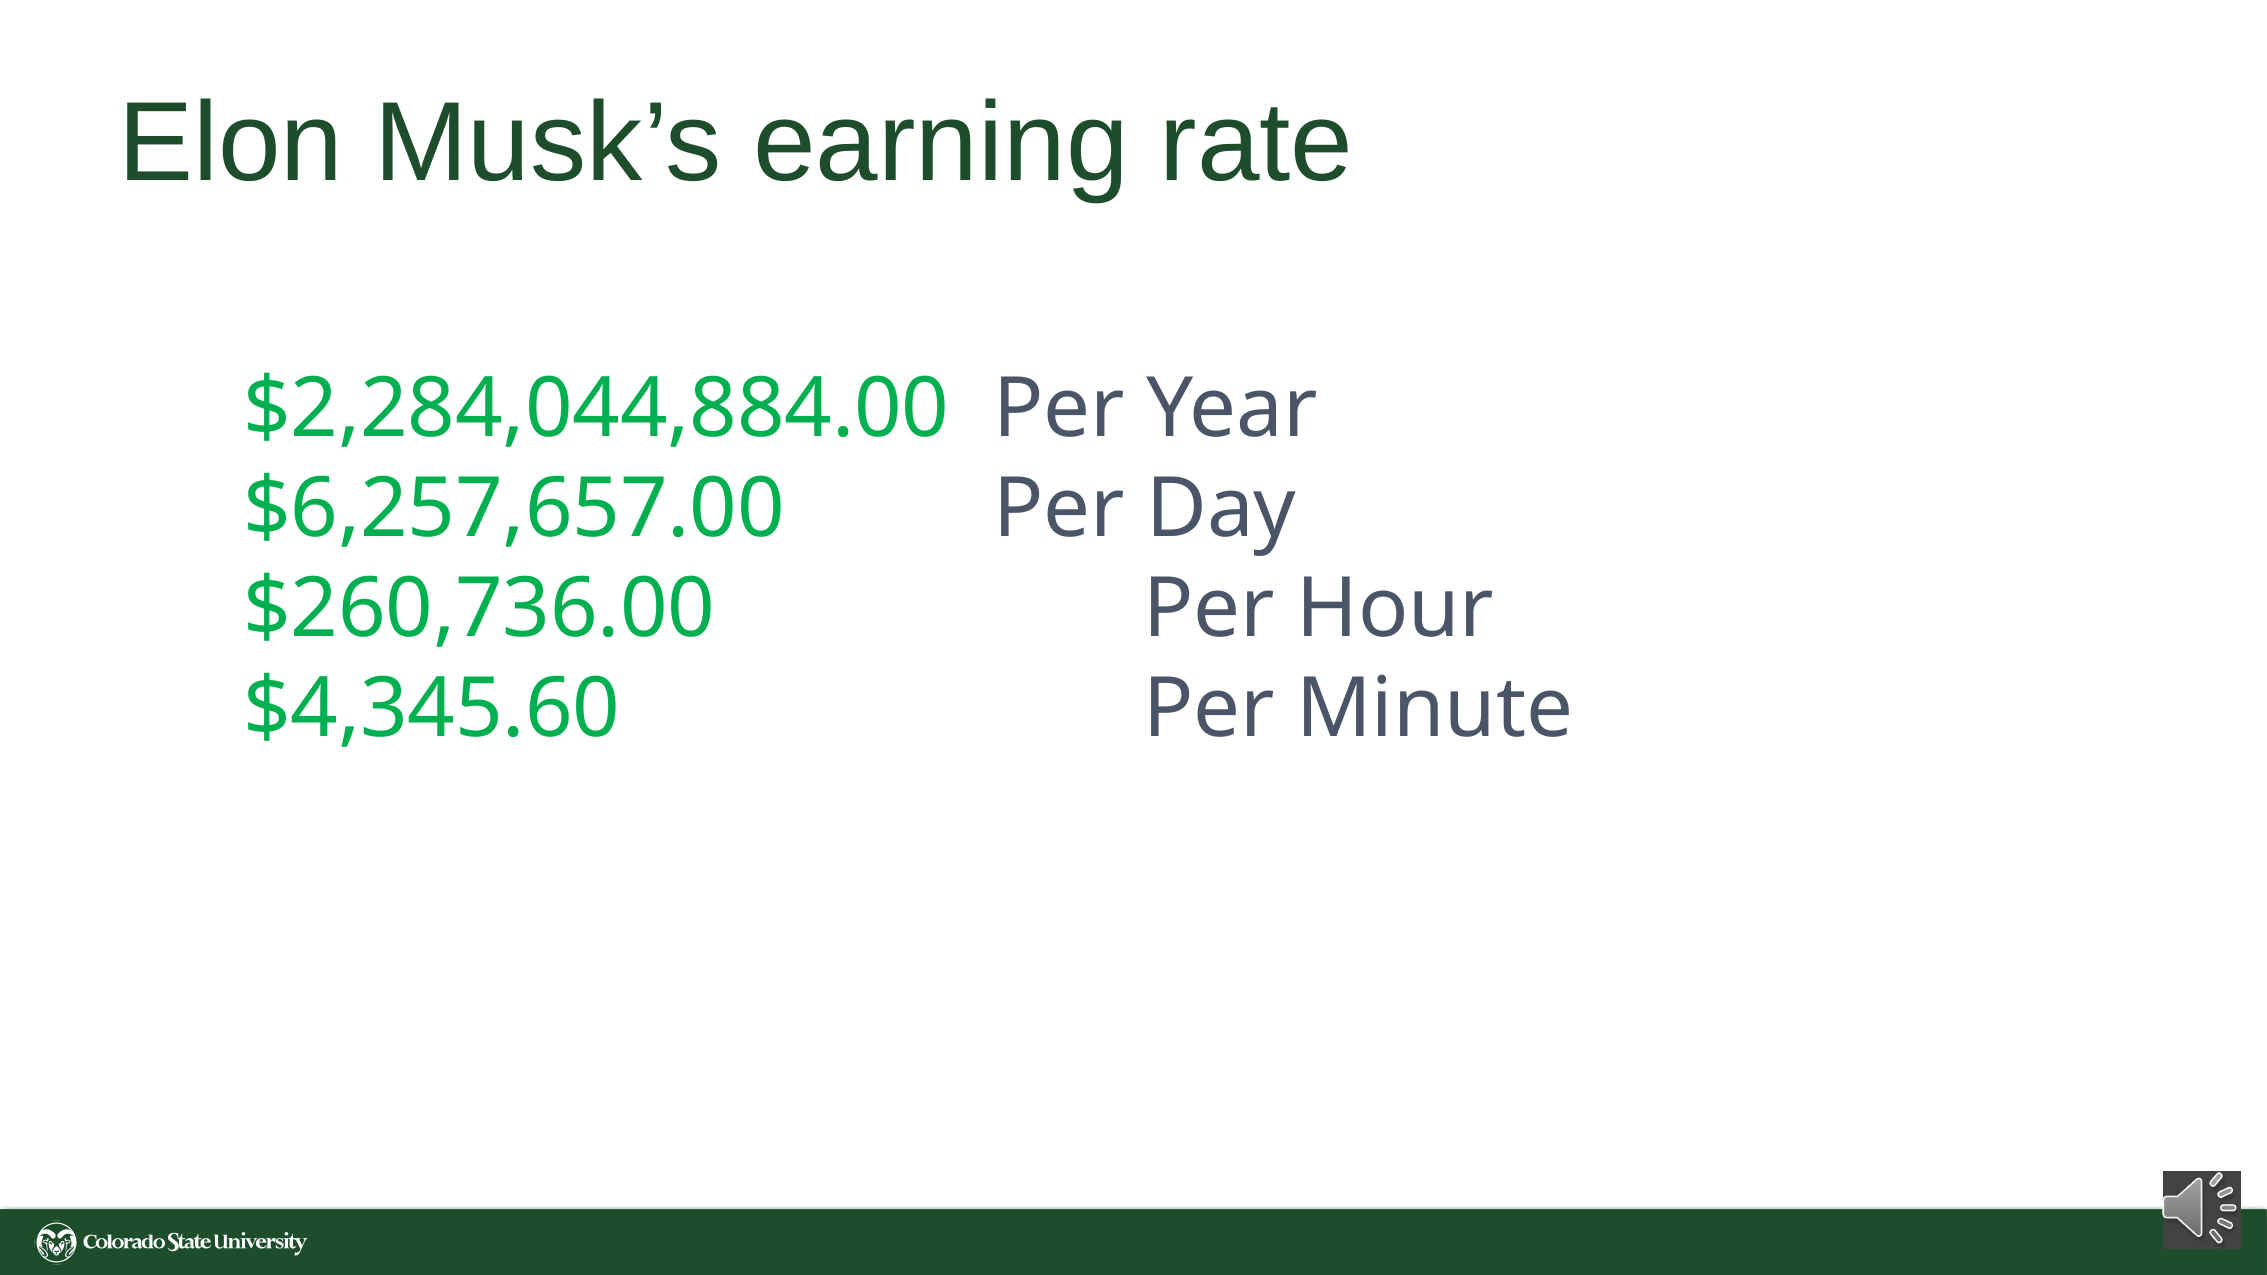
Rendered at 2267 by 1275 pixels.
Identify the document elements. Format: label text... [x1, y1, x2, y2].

text_box $2,284,044,884.00 Per Year $6,257,657.00 Per Day $260,736.00 Per Hour $4,345.60 Per Minute [228, 345, 2186, 761]
picture [24, 1209, 319, 1275]
picture [2161, 1169, 2242, 1251]
title Elon Musk’s earning rate [103, 51, 2164, 218]
